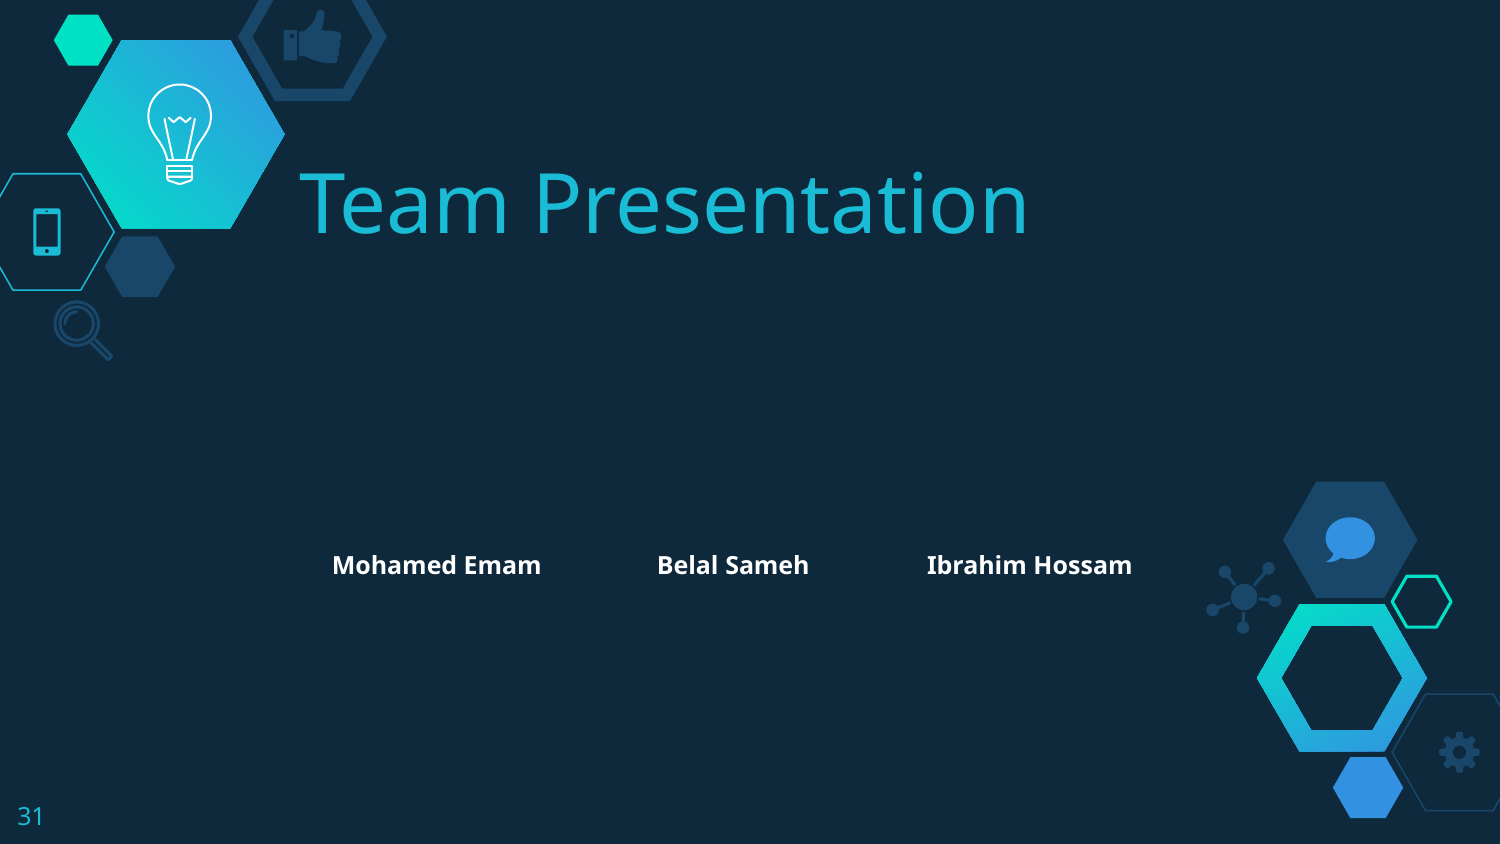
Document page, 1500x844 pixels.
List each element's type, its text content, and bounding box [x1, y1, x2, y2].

slide_number 31 [2, 785, 93, 844]
text_box Ibrahim Hossam [918, 549, 1142, 660]
text_box Mohamed Emam [325, 549, 549, 660]
text_box Belal Sameh [621, 549, 845, 660]
title Team Presentation [284, 134, 1096, 241]
